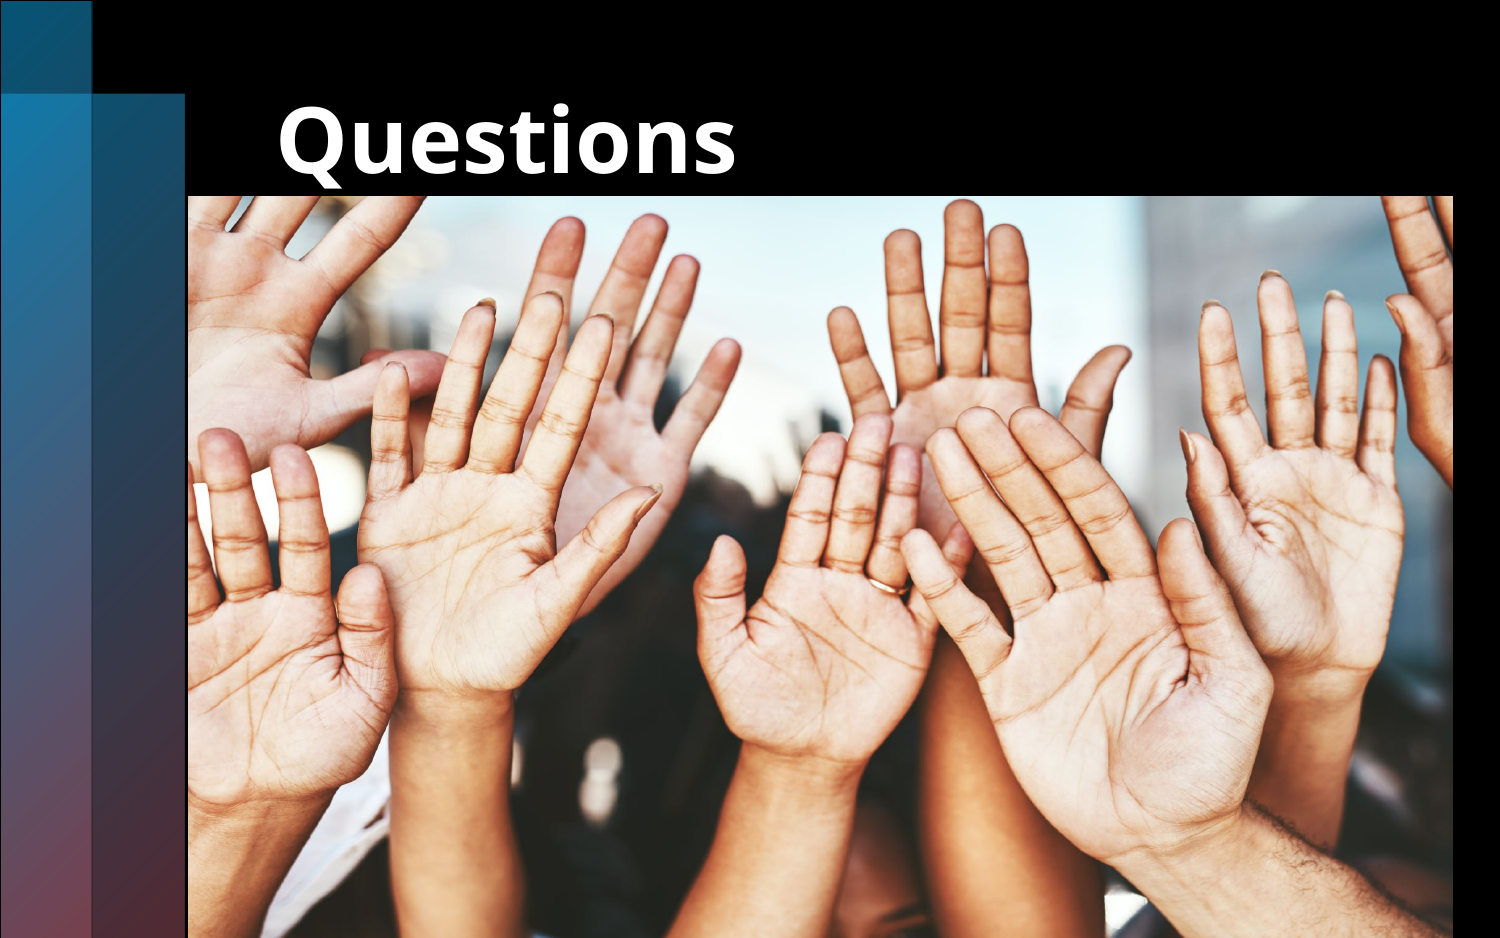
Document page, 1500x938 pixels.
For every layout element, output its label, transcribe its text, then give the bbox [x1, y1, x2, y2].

title Questions [260, 74, 1500, 329]
picture [188, 196, 1453, 938]
